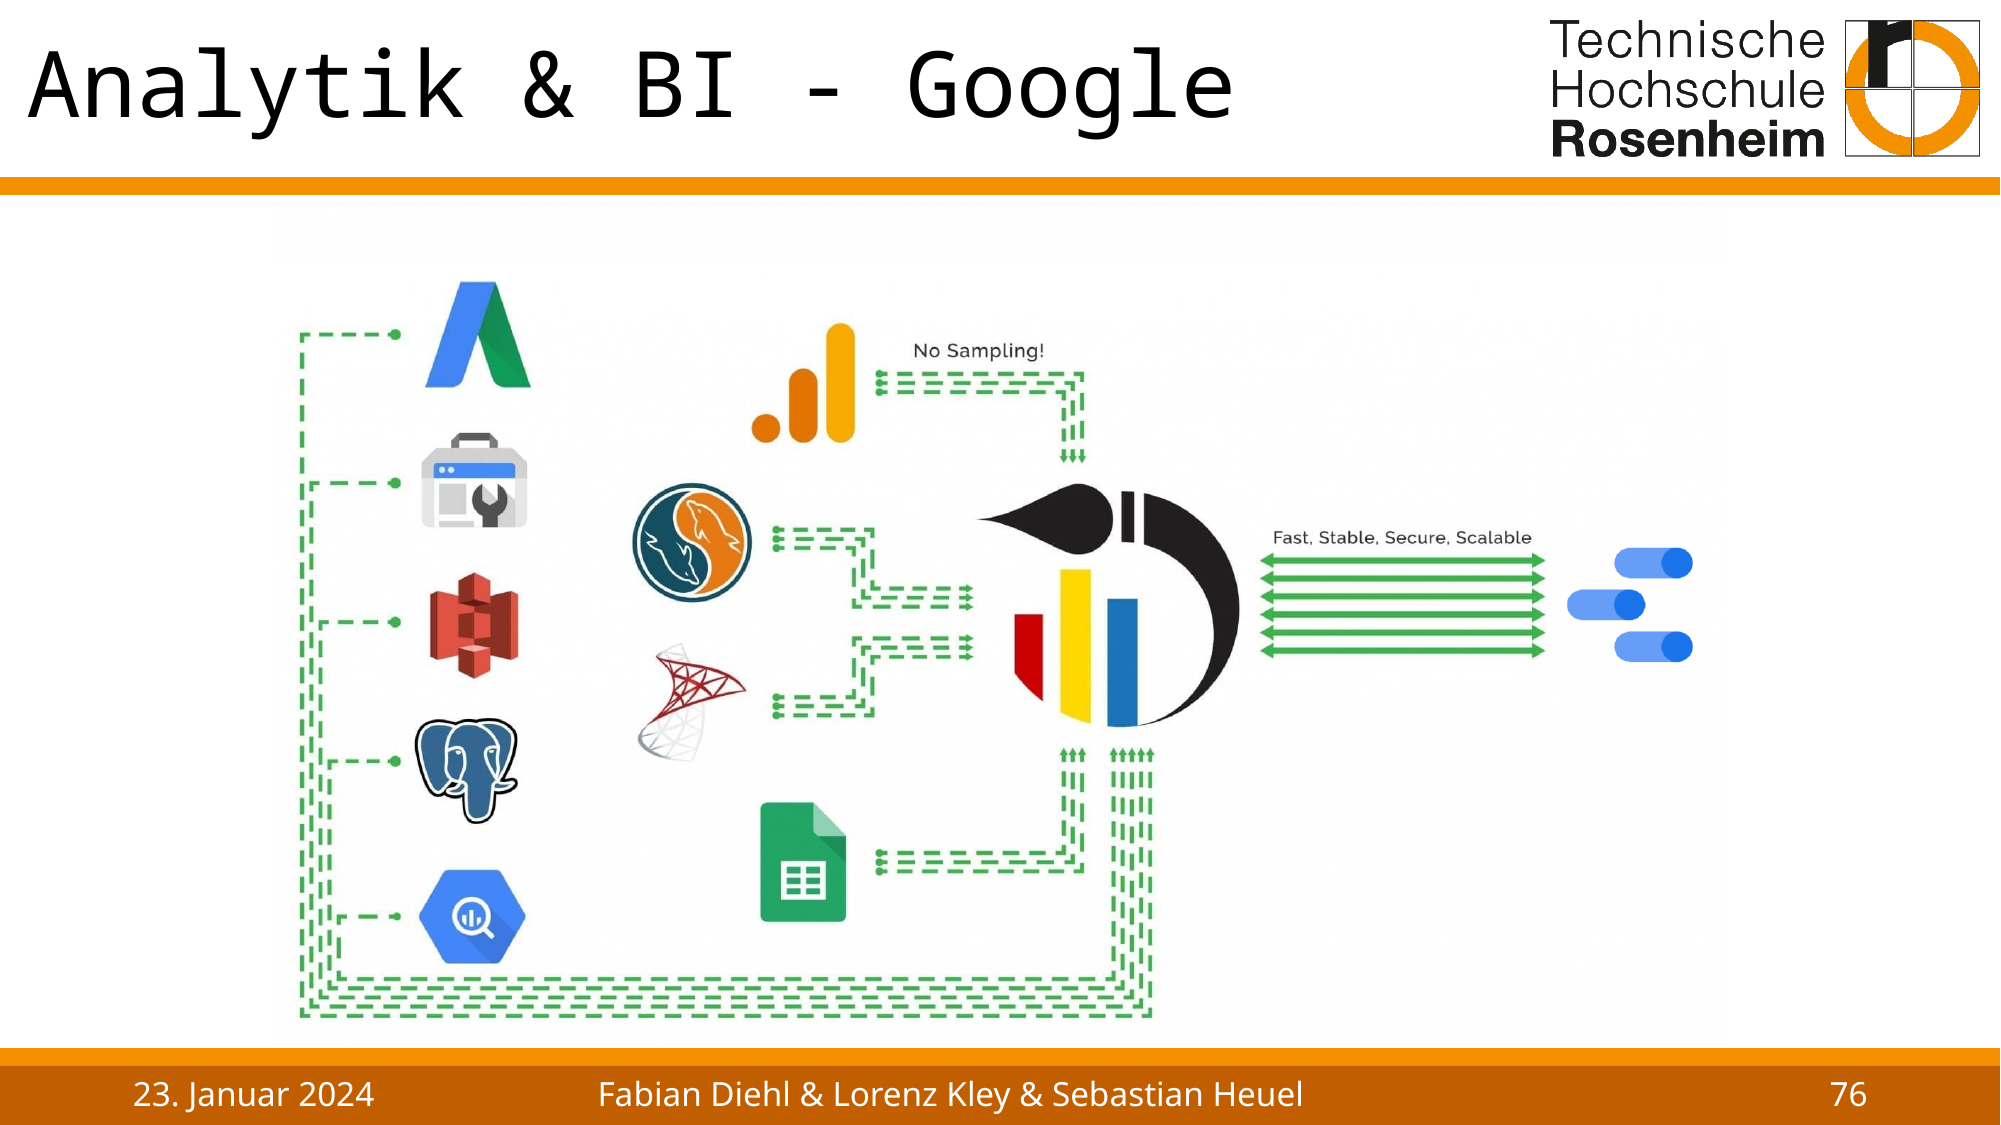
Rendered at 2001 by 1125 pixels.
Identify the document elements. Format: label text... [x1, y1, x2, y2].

picture [273, 200, 1727, 1044]
picture [1550, 20, 1980, 157]
title Analytik & BI - Google [11, 11, 1526, 166]
slide_number 76 [1814, 1065, 1907, 1125]
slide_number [118, 1065, 569, 1125]
footer Fabian Diehl & Lorenz Kley & Sebastian Heuel [582, 1065, 1385, 1125]
